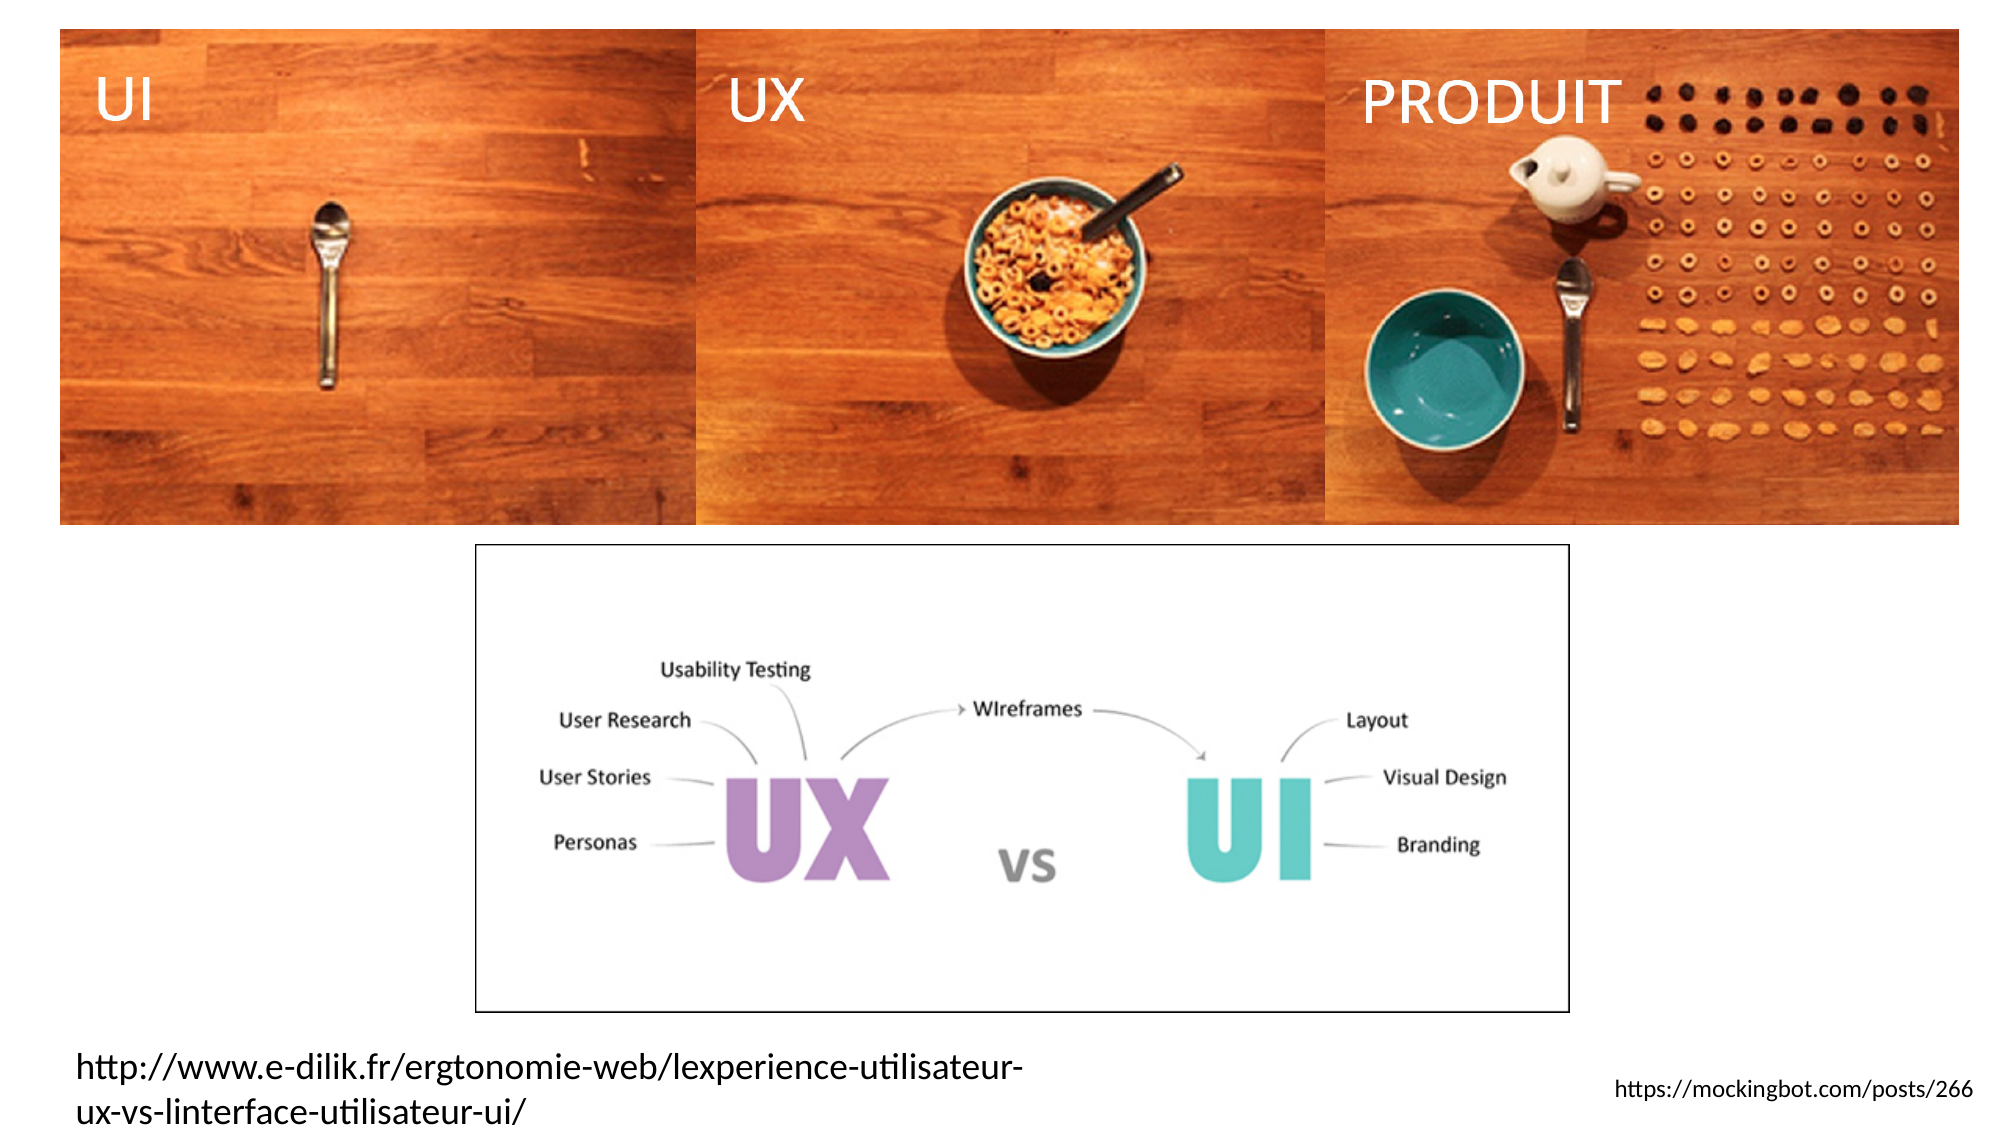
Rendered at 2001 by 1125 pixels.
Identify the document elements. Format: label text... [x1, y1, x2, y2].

picture [60, 29, 1959, 525]
text_box https://mockingbot.com/posts/266 [1599, 1064, 1990, 1110]
text_box http://www.e-dilik.fr/ergtonomie-web/lexperience-utilisateur-ux-vs-linterface-utilisateur-ui/ [60, 1034, 1061, 1125]
picture [475, 543, 1570, 1013]
